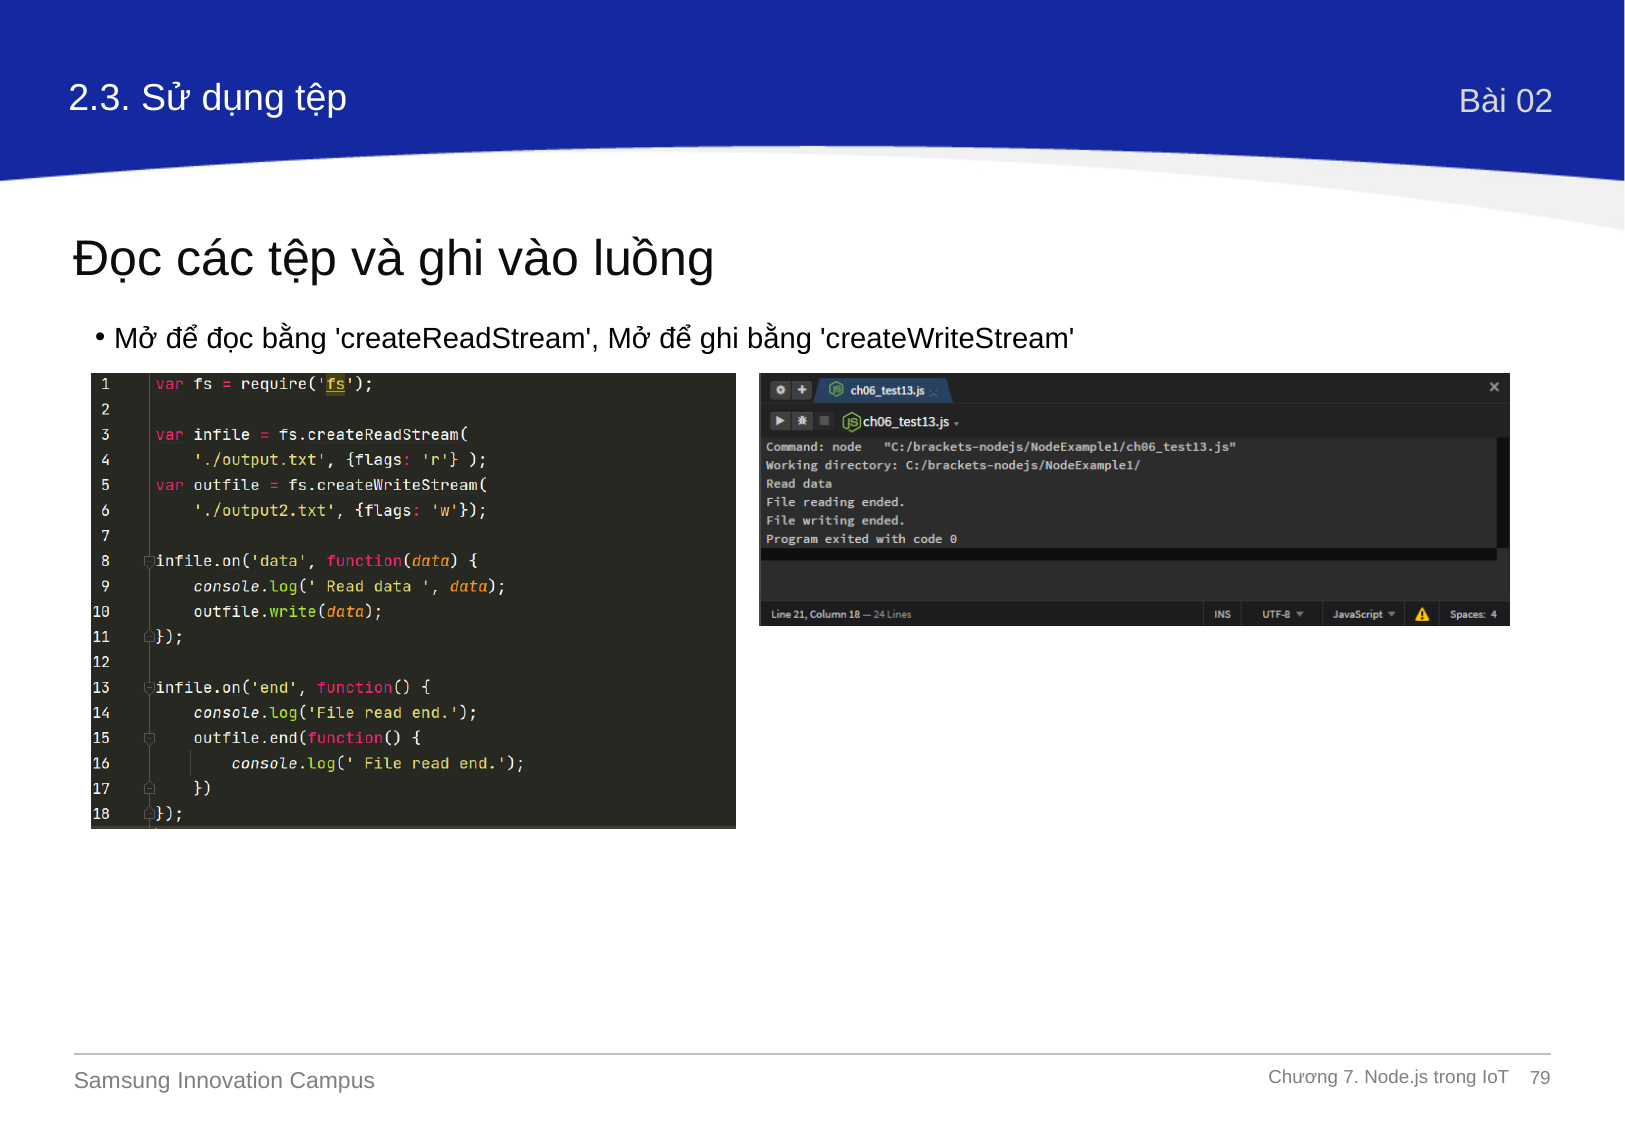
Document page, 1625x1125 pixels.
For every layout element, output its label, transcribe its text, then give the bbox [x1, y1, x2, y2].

picture [0, 0, 1625, 1125]
text_box Mở để đọc bằng 'createReadStream', Mở để ghi bằng 'createWriteStream' [95, 318, 1509, 354]
text_box 2.3. Sử dụng tệp [68, 72, 1024, 118]
text_box Bài 02 [1422, 78, 1554, 119]
text_box Đọc các tệp và ghi vào luồng [73, 225, 1551, 286]
